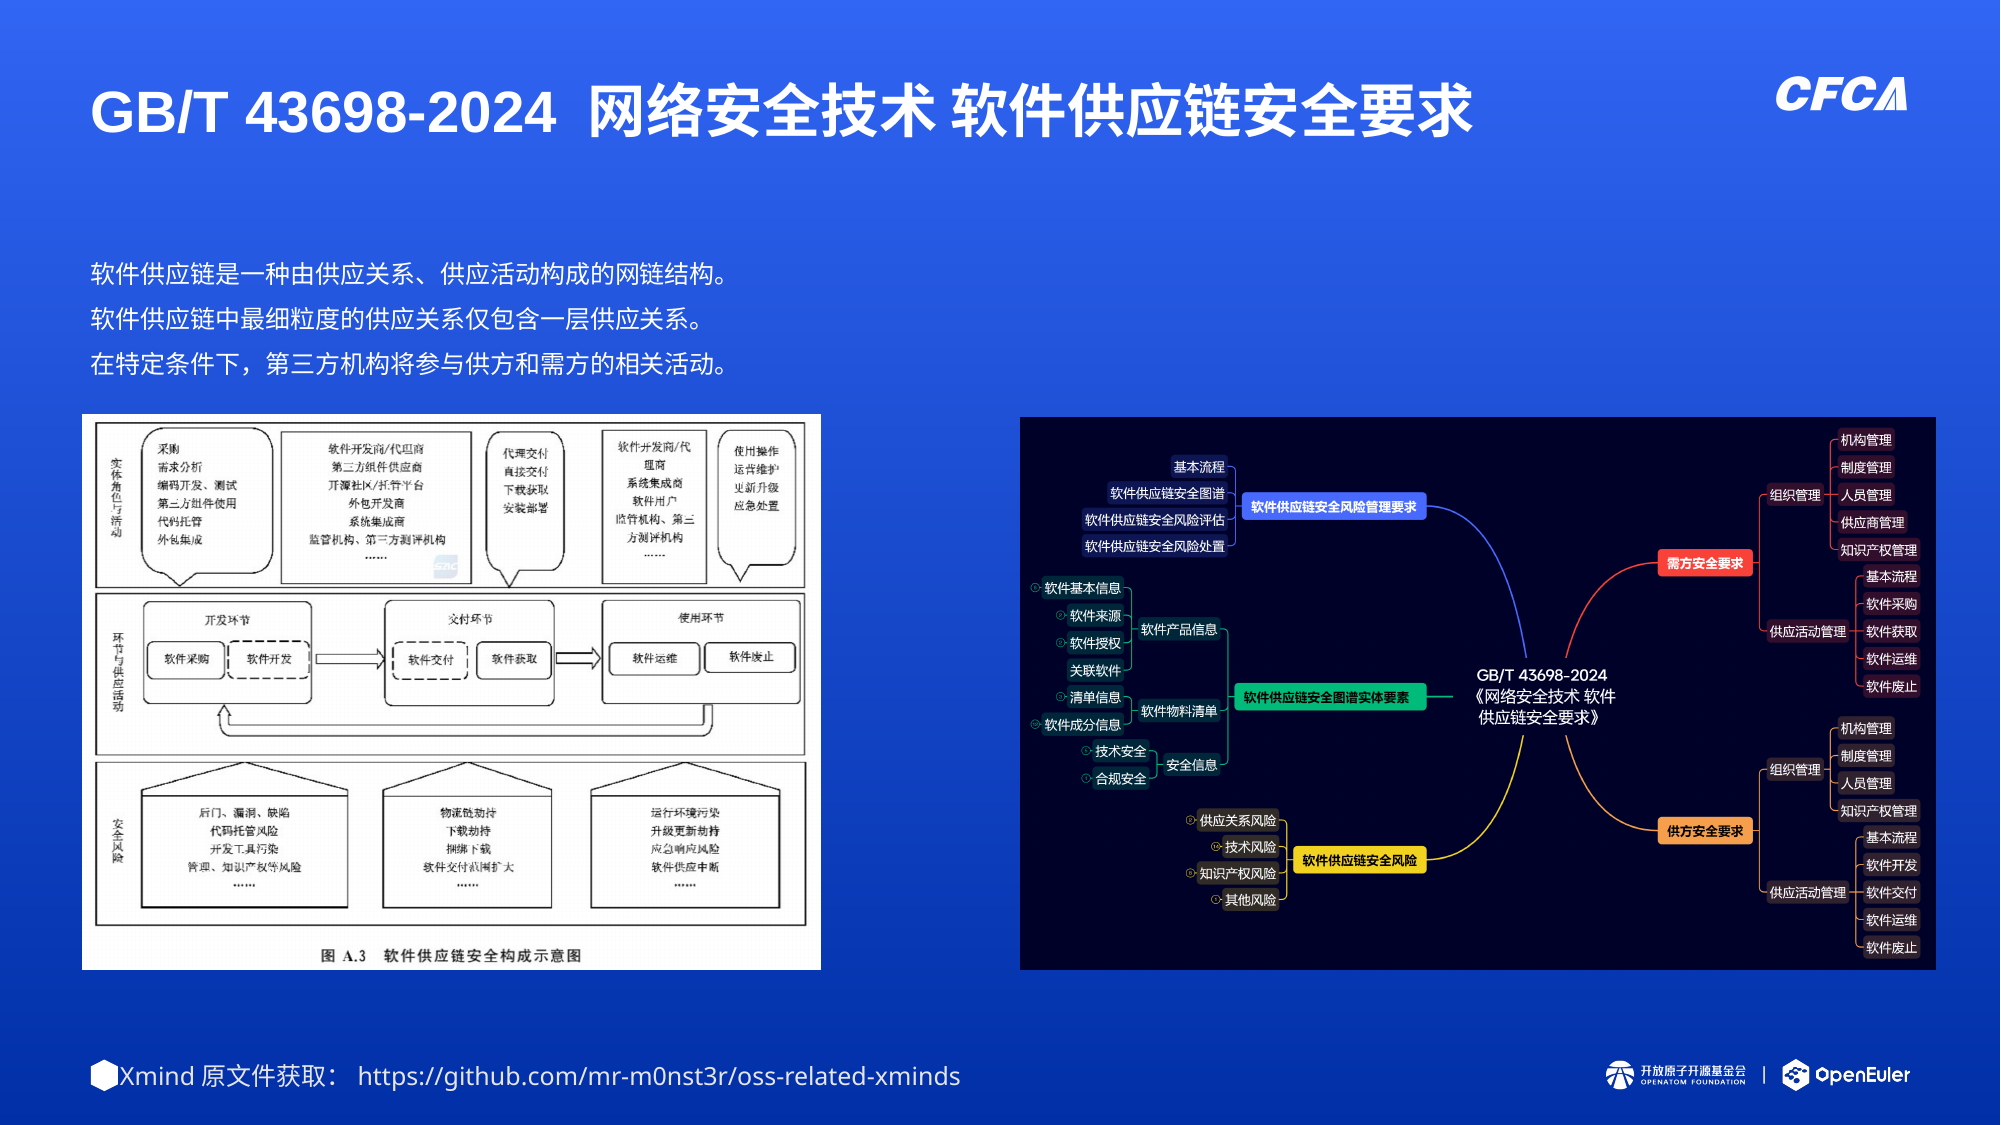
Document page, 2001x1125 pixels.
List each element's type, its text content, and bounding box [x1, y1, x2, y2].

picture [1606, 1059, 1910, 1091]
title GB/T 43698-2024 网络安全技术 软件供应链安全要求 [75, 56, 1927, 163]
picture [82, 414, 821, 970]
slide_number [73, 1045, 136, 1106]
text_box Xmind原文件获取：https://github.com/mr-m0nst3r/oss-related-xminds [104, 1052, 977, 1098]
list 软件供应链是一种由供应关系、供应活动构成的网链结构。 软件供应链中最细粒度的供应关系仅包含一层供应关系。 在特定条件下，第三方机构将参与供方和需方的相关活动。 [75, 236, 950, 1035]
picture [1020, 417, 1936, 970]
